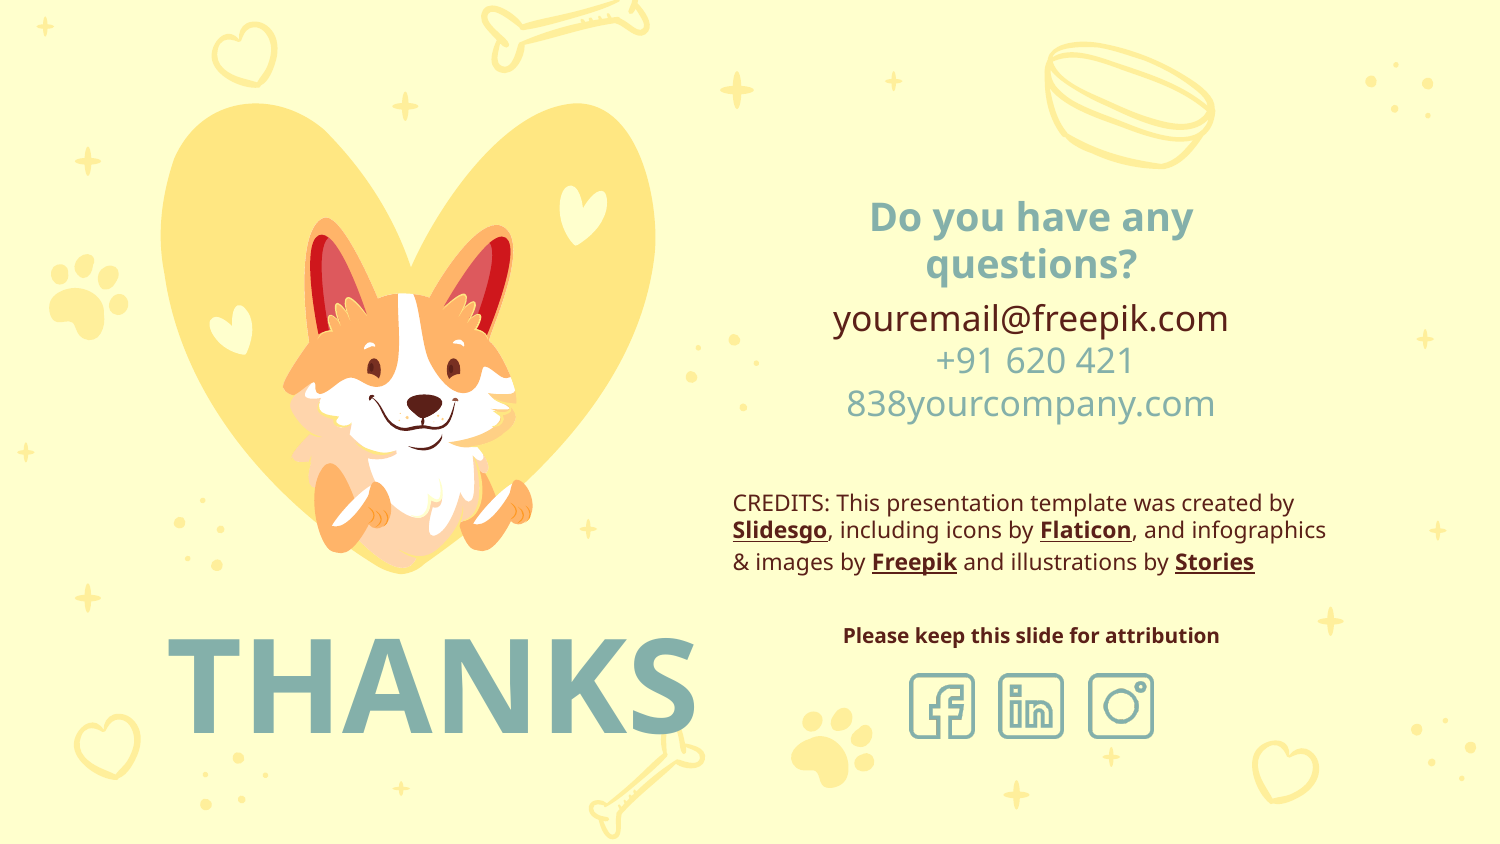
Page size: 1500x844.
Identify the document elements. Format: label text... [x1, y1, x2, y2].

title THANKS [117, 605, 748, 758]
subtitle youremail@freepik.com +91 620 421 838yourcompany.com [750, 280, 1313, 432]
picture [909, 673, 975, 739]
picture [1087, 673, 1154, 739]
title Do you have any questions? [750, 176, 1313, 249]
text_box Please keep this slide for attribution [791, 607, 1271, 683]
picture [998, 673, 1065, 739]
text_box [117, 12, 737, 616]
